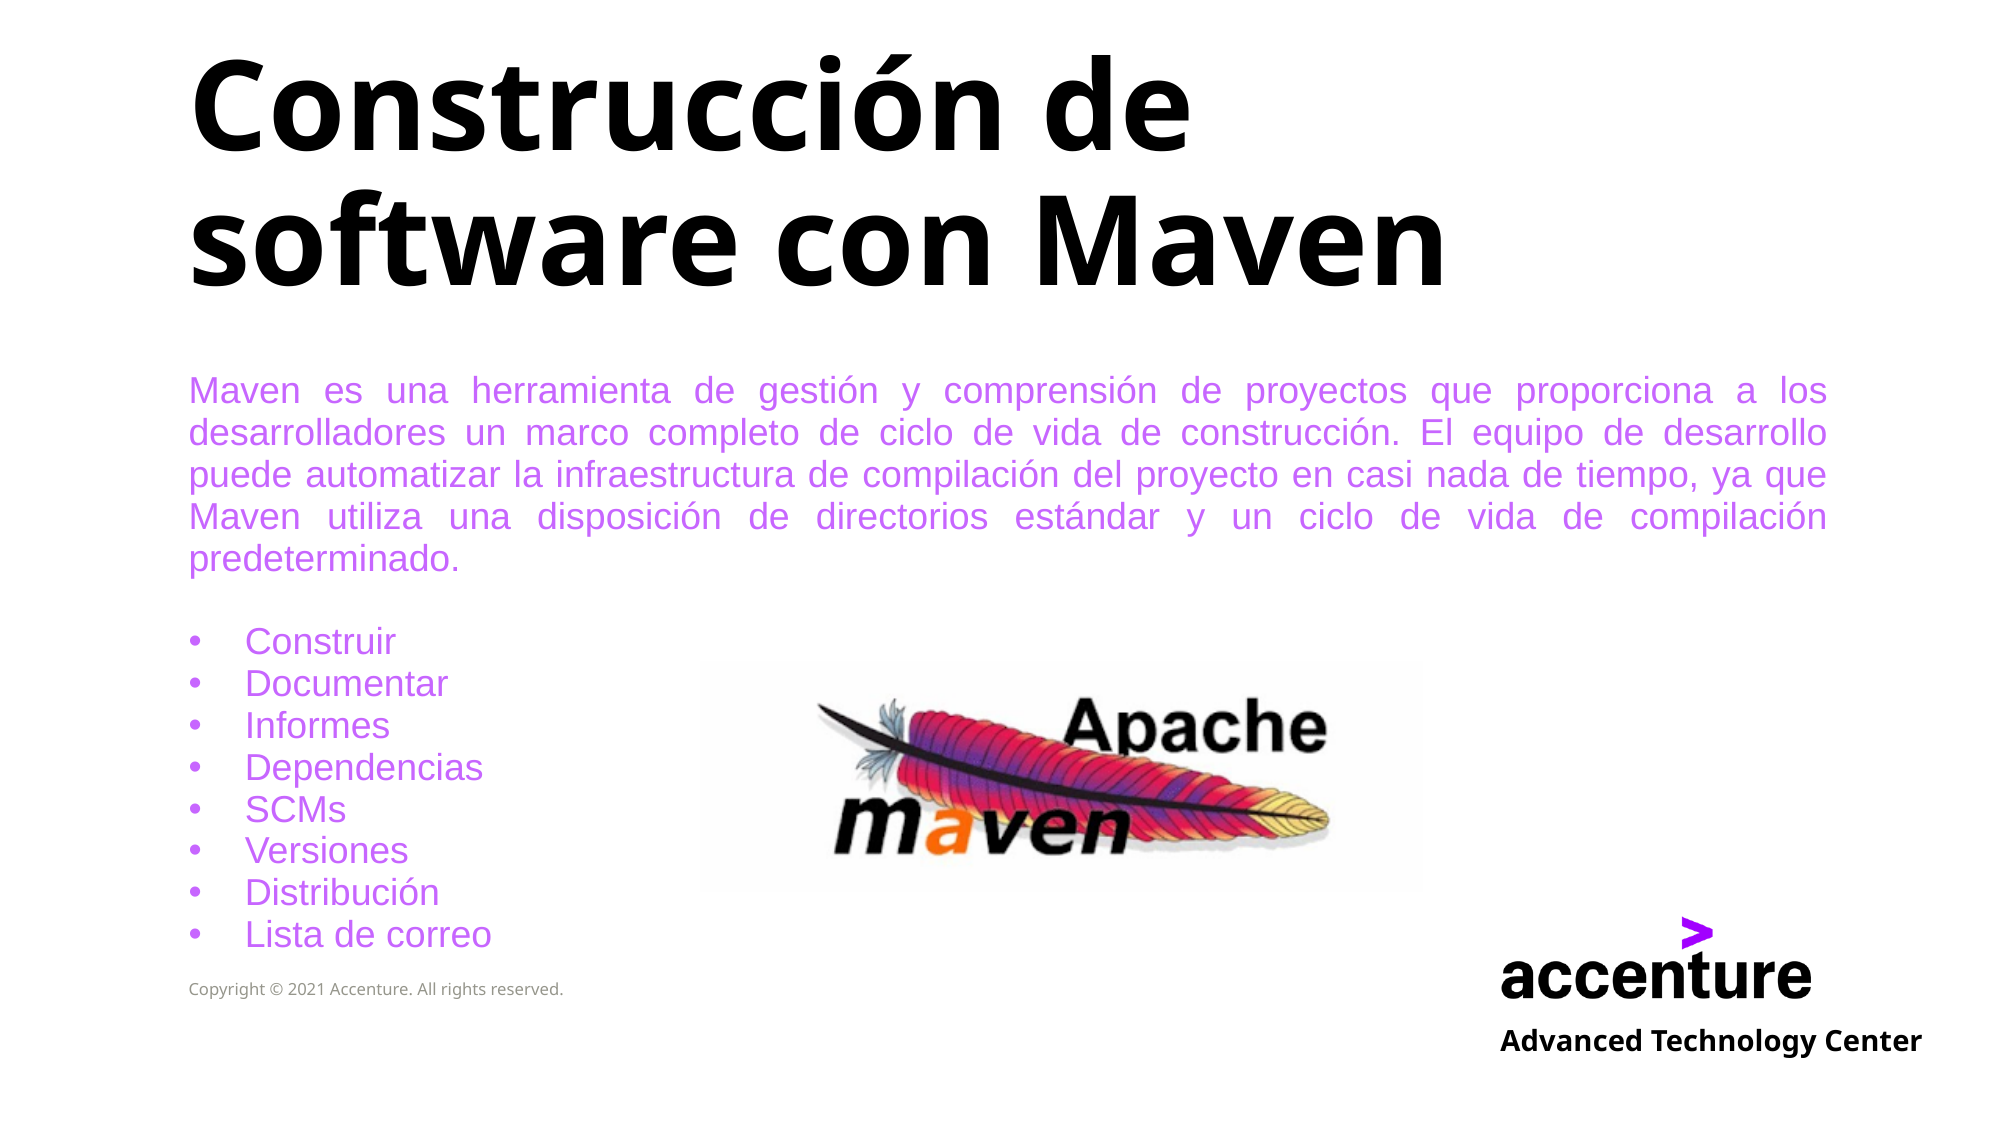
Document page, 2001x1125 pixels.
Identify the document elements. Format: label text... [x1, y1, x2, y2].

text_box Maven es una herramienta de gestión y comprensión de proyectos que proporciona a los desarrolladores un marco completo de ciclo de vida de construcción. El equipo de desarrollo puede automatizar la infraestructura de compilación del proyecto en casi nada de tiempo, ya que Maven utiliza una disposición de directorios estándar y un ciclo de vida de compilación predeterminado. Construir Documentar Informes Dependencias SCMs Versiones Distribución Lista de correo [188, 345, 1828, 979]
picture [700, 661, 1501, 892]
title Construcción de software con Maven [188, 30, 1501, 313]
picture [1501, 979, 1811, 999]
